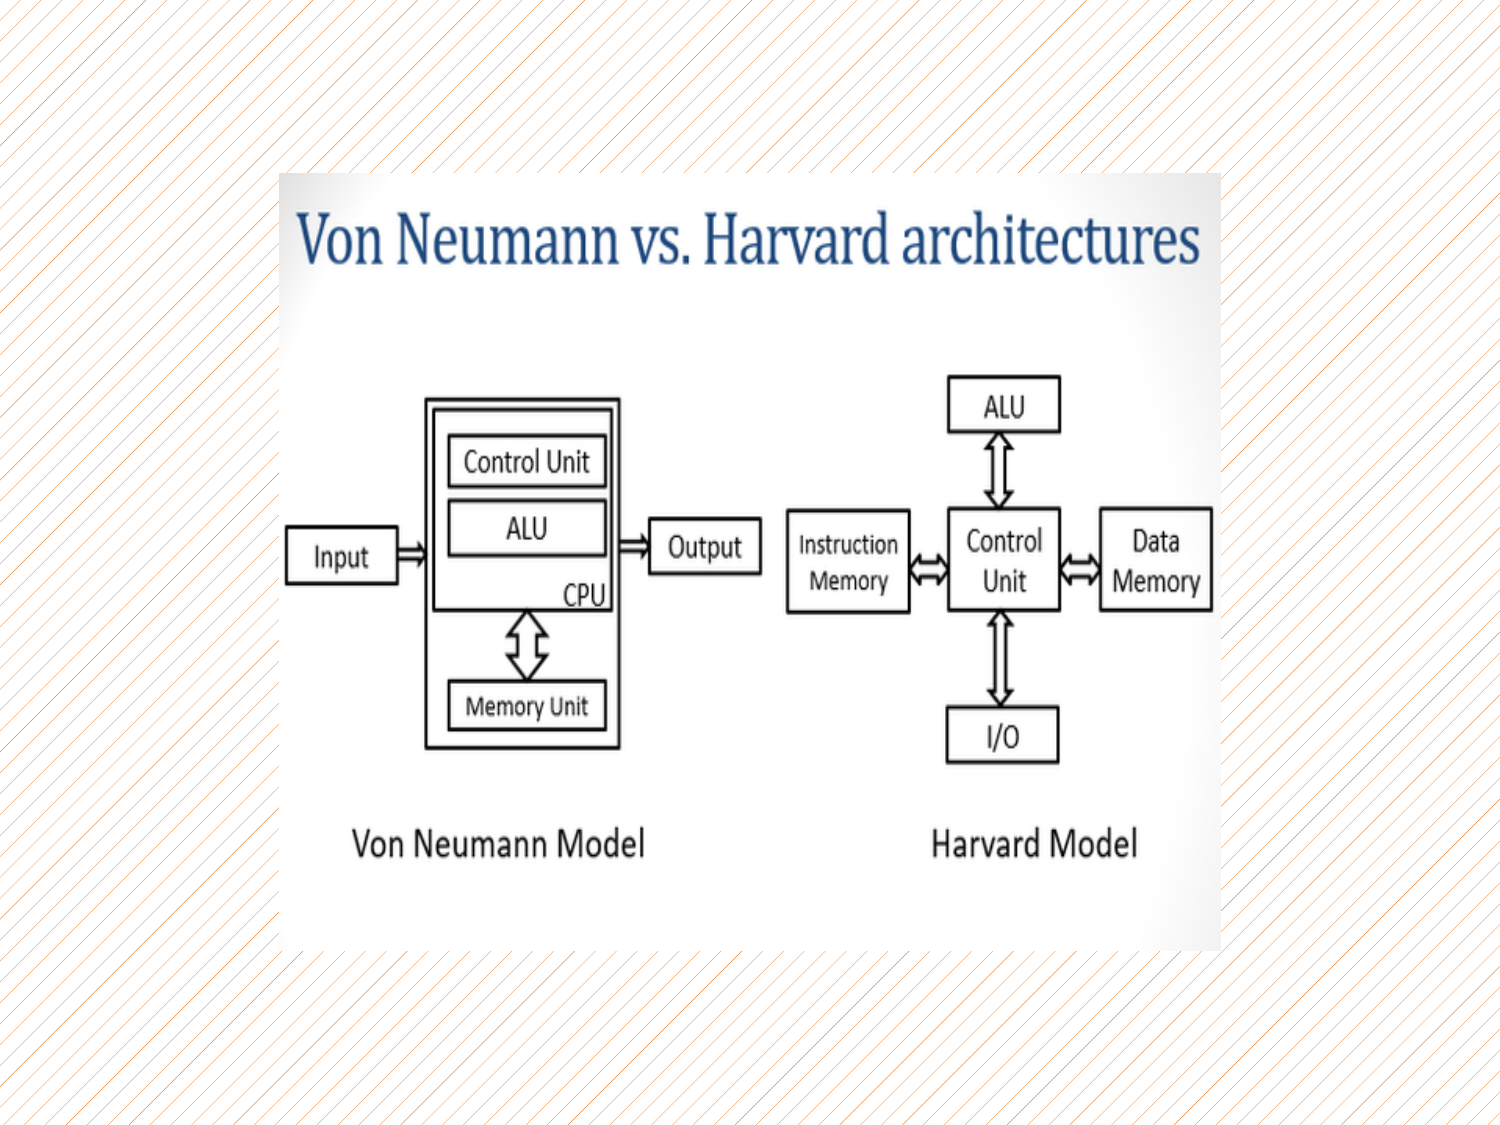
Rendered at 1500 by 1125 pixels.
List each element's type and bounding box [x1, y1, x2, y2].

text_box [87, 248, 274, 299]
picture [279, 173, 1221, 952]
text_box [0, 0, 680, 106]
